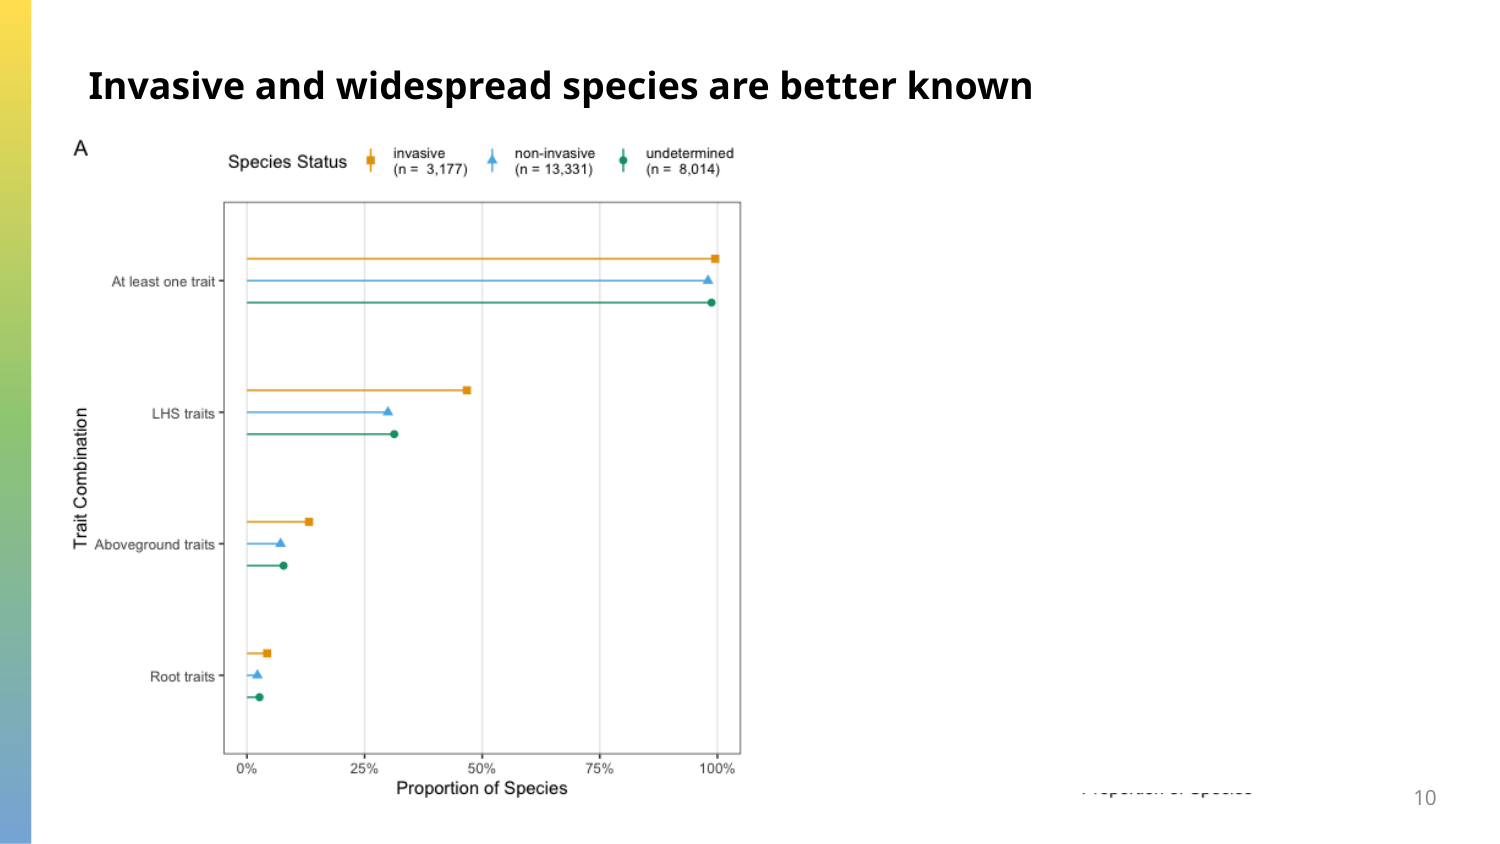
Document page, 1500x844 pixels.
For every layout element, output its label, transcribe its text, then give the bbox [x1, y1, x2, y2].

picture [0, 0, 1500, 844]
text_box Invasive and widespread species are better known [88, 61, 1442, 117]
